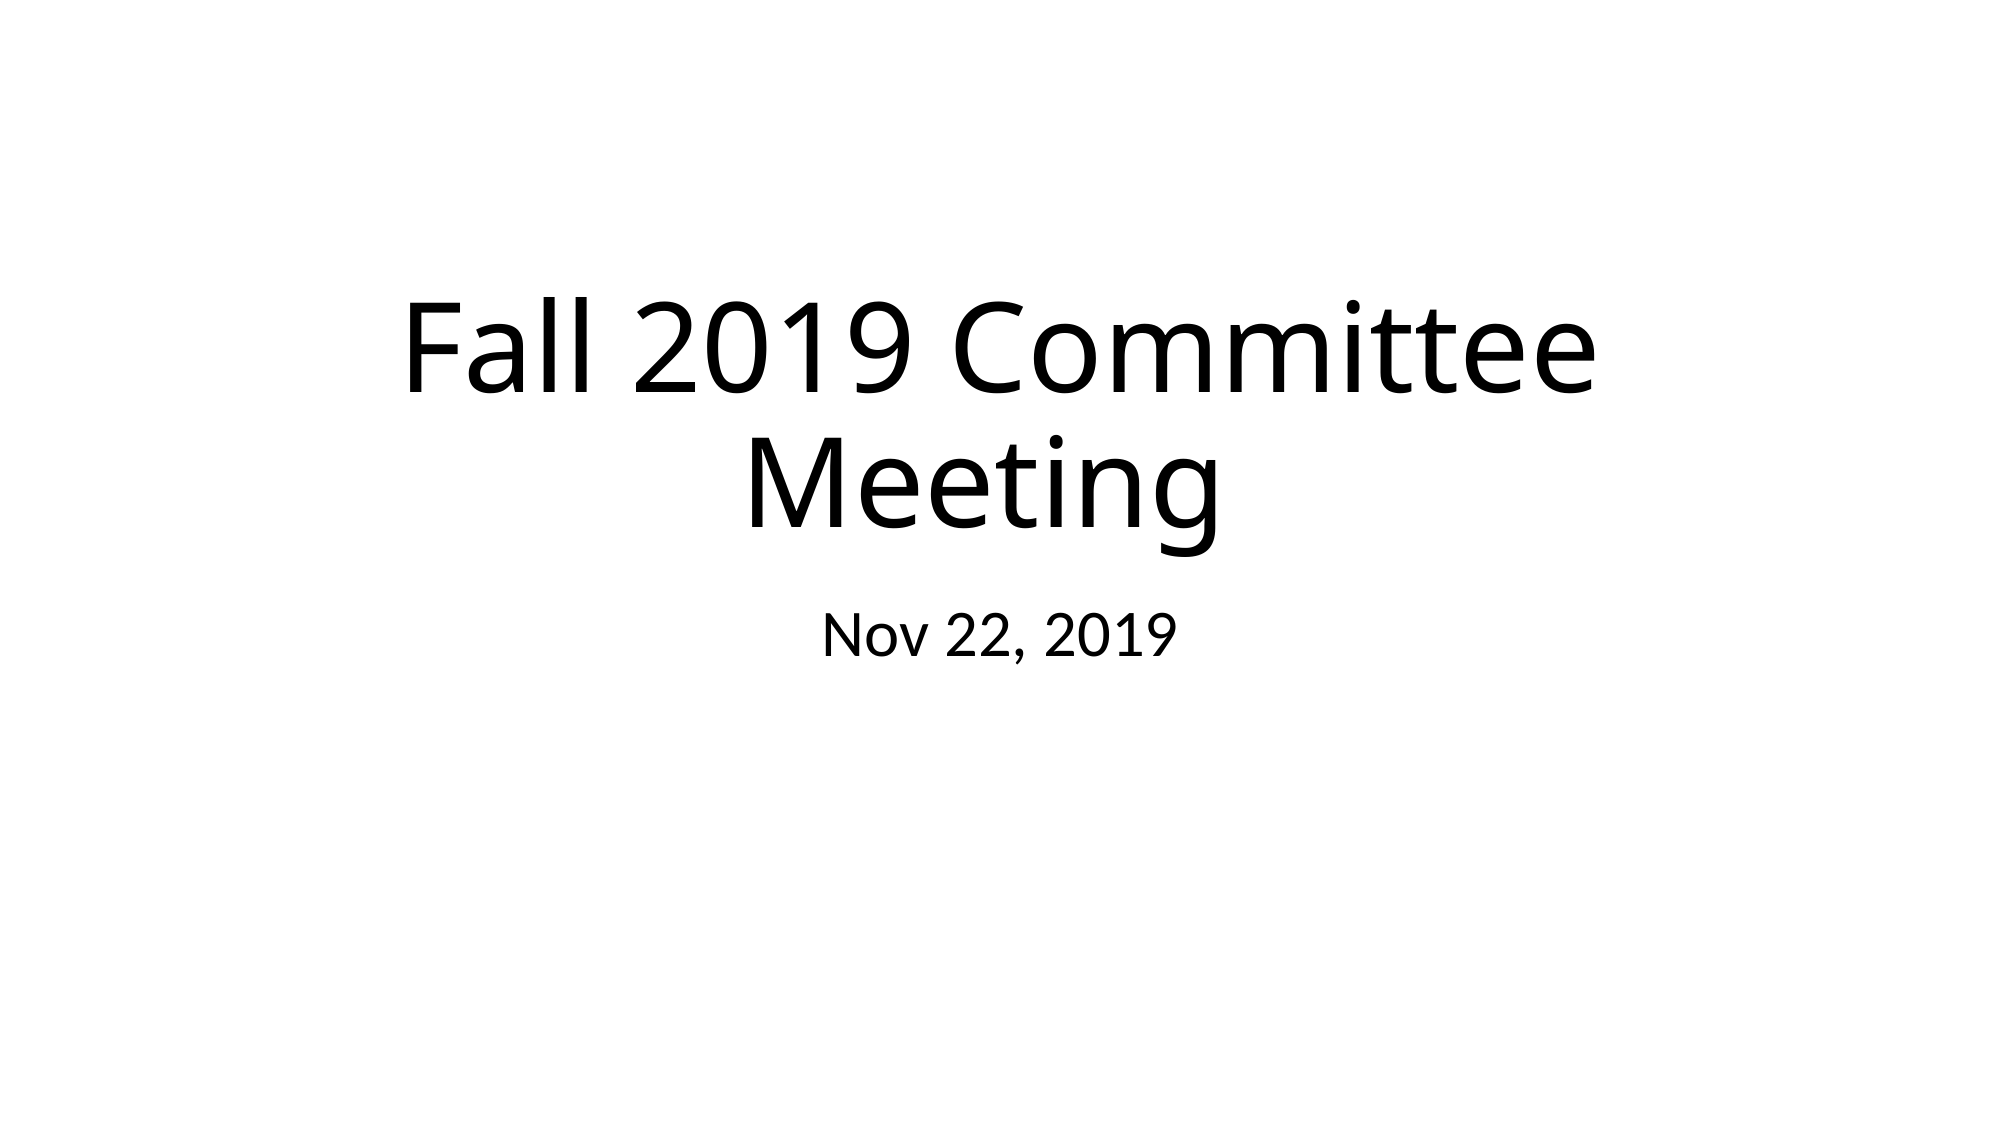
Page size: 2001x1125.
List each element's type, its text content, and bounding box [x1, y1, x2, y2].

subtitle Nov 22, 2019 [249, 590, 1750, 863]
title Fall 2019 Committee Meeting [125, 170, 1875, 563]
